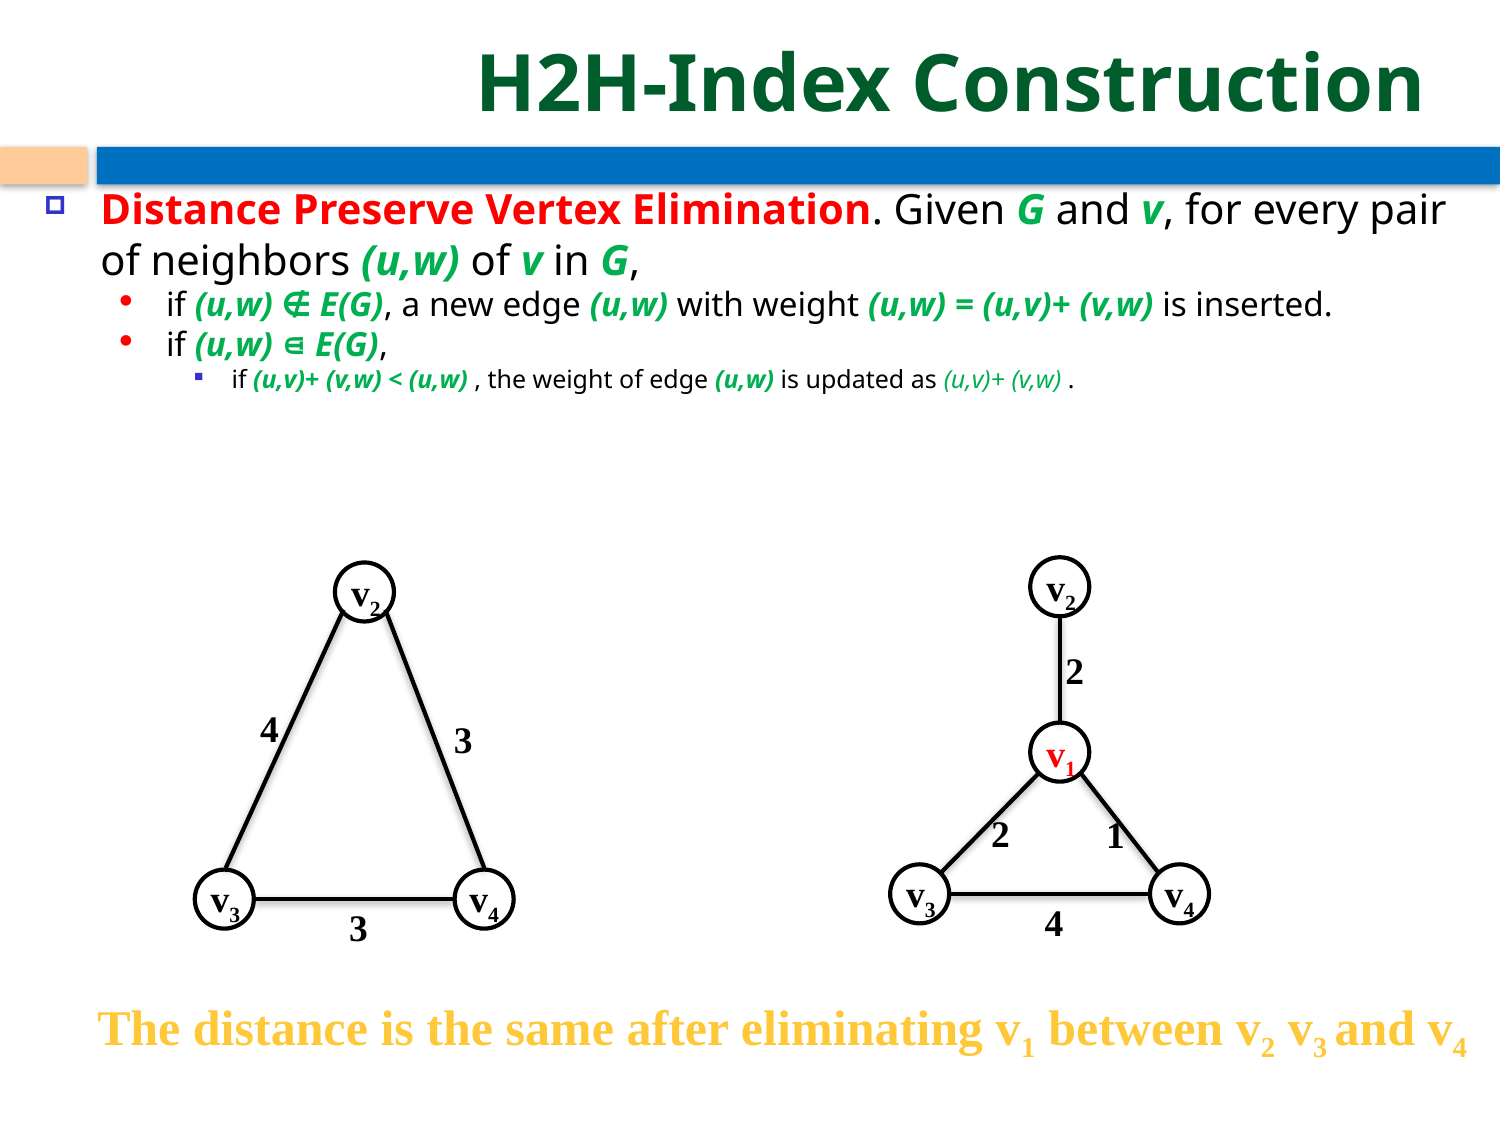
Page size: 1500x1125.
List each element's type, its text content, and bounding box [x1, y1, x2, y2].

text_box 2 [1050, 639, 1055, 699]
text_box v1 [1031, 722, 1092, 789]
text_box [225, 609, 344, 869]
text_box [332, 578, 336, 606]
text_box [1080, 772, 1159, 874]
text_box v2 [1031, 556, 1092, 623]
text_box v3 [195, 868, 256, 934]
text_box v2 [336, 561, 396, 628]
text_box v4 [1149, 862, 1210, 929]
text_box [385, 609, 485, 869]
text_box 3 [334, 907, 383, 957]
text_box v3 [891, 862, 951, 929]
text_box 2 [1065, 639, 1100, 699]
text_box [940, 772, 1040, 874]
text_box v4 [454, 868, 515, 934]
text_box 4 [1029, 903, 1079, 952]
title H2H-Index Construction [206, 46, 1442, 135]
text_box The distance is the same after eliminating v1 between v2 v3 and v4 [82, 987, 1483, 1071]
